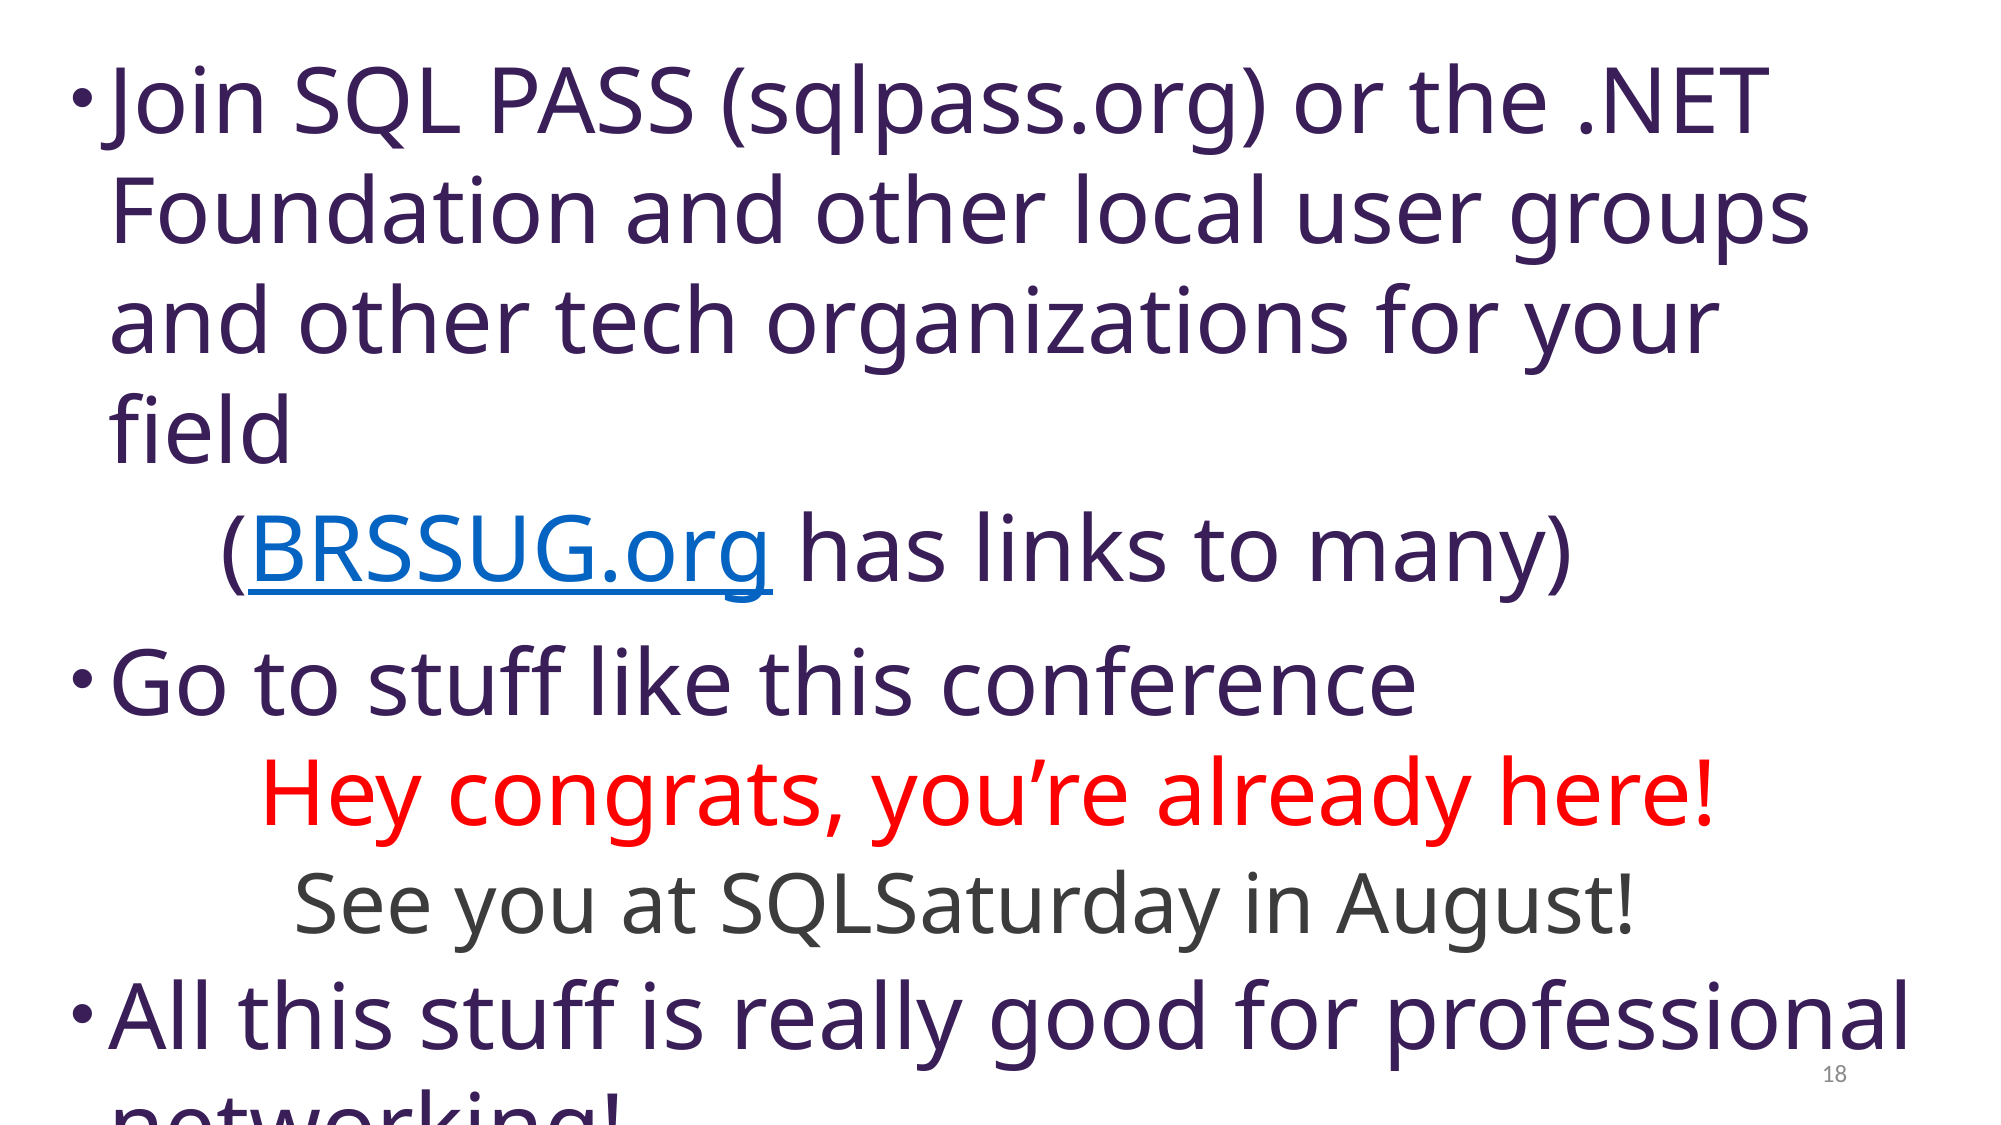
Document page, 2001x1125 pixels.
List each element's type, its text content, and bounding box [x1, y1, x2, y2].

text_box Join SQL PASS (sqlpass.org) or the .NET Foundation and other local user groups and other tech organizations for your field (BRSSUG.org has links to many) Go to stuff like this conference Hey congrats, you’re already here! See you at SQLSaturday in August! All this stuff is really good for professional networking! [62, 33, 1934, 797]
slide_number 18 [1412, 1042, 1863, 1103]
